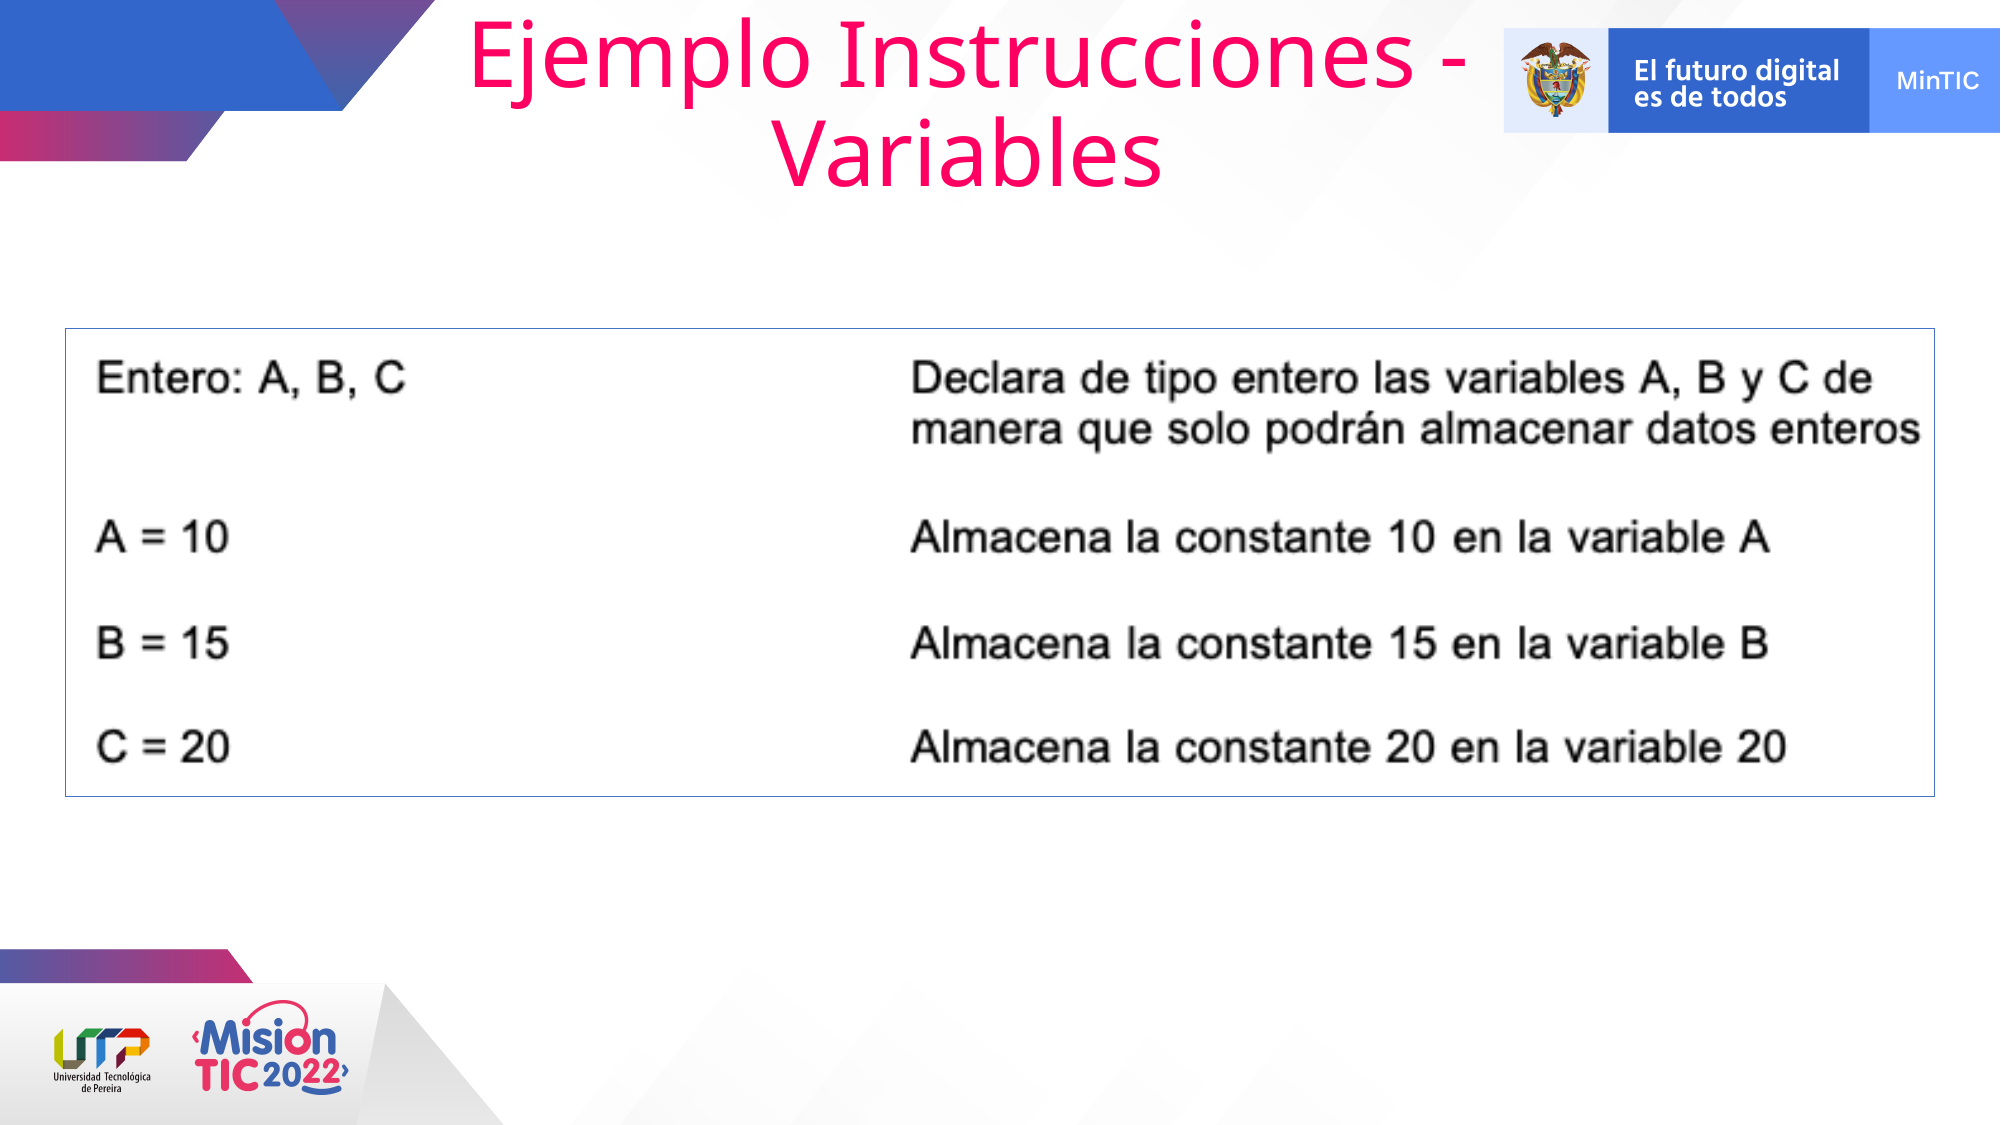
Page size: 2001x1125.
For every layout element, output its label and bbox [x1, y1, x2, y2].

picture [0, 0, 2000, 1125]
list [65, 328, 1935, 796]
